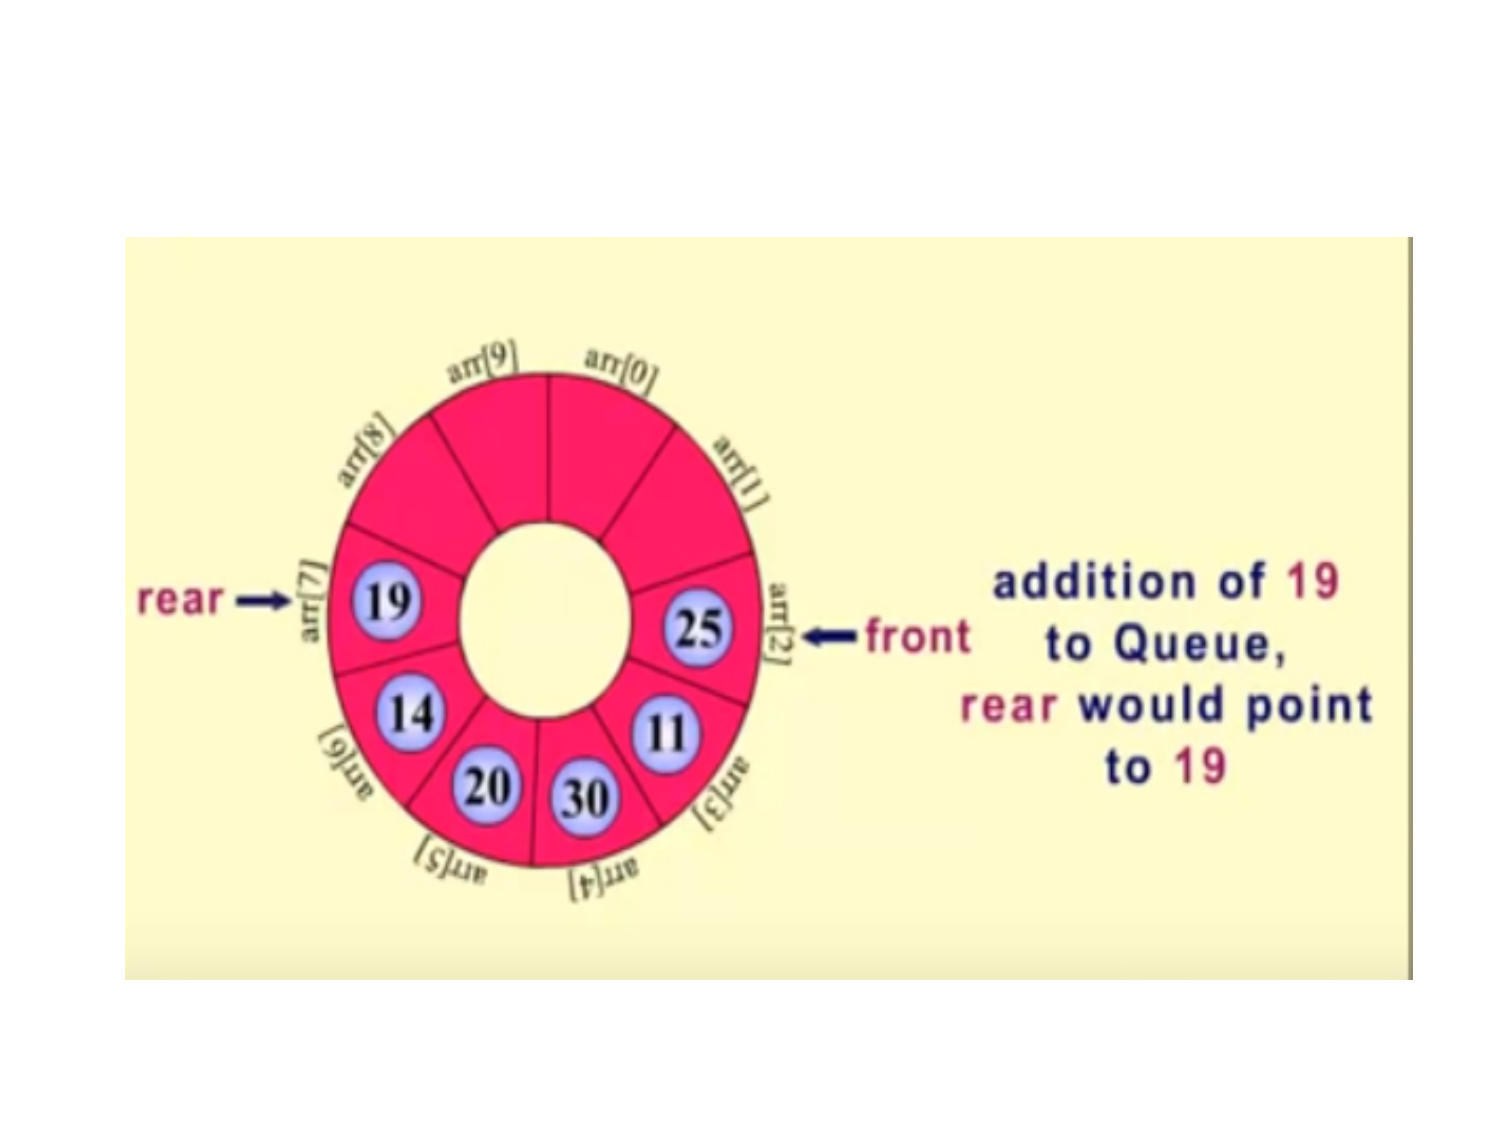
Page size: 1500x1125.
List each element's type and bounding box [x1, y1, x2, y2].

picture [124, 237, 1413, 980]
